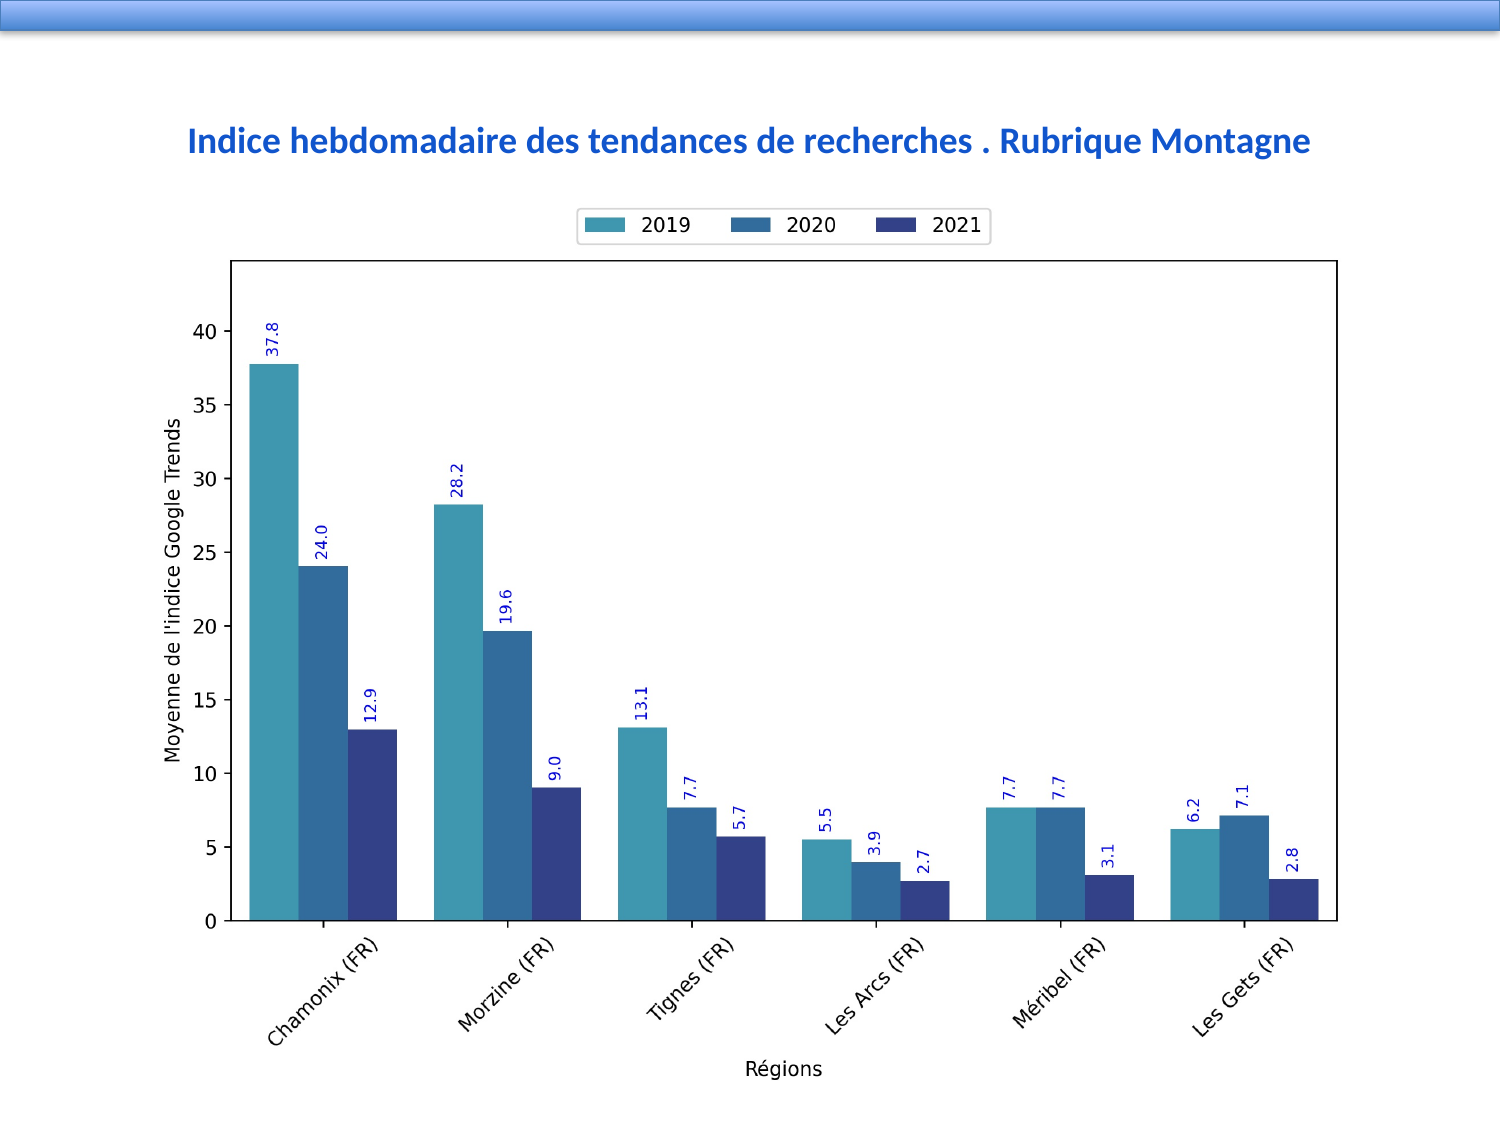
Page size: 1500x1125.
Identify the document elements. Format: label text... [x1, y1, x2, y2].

text_box [0, 0, 1500, 31]
title Indice hebdomadaire des tendances de recherches . Rubrique Montagne [75, 45, 1425, 233]
picture [149, 194, 1351, 1094]
